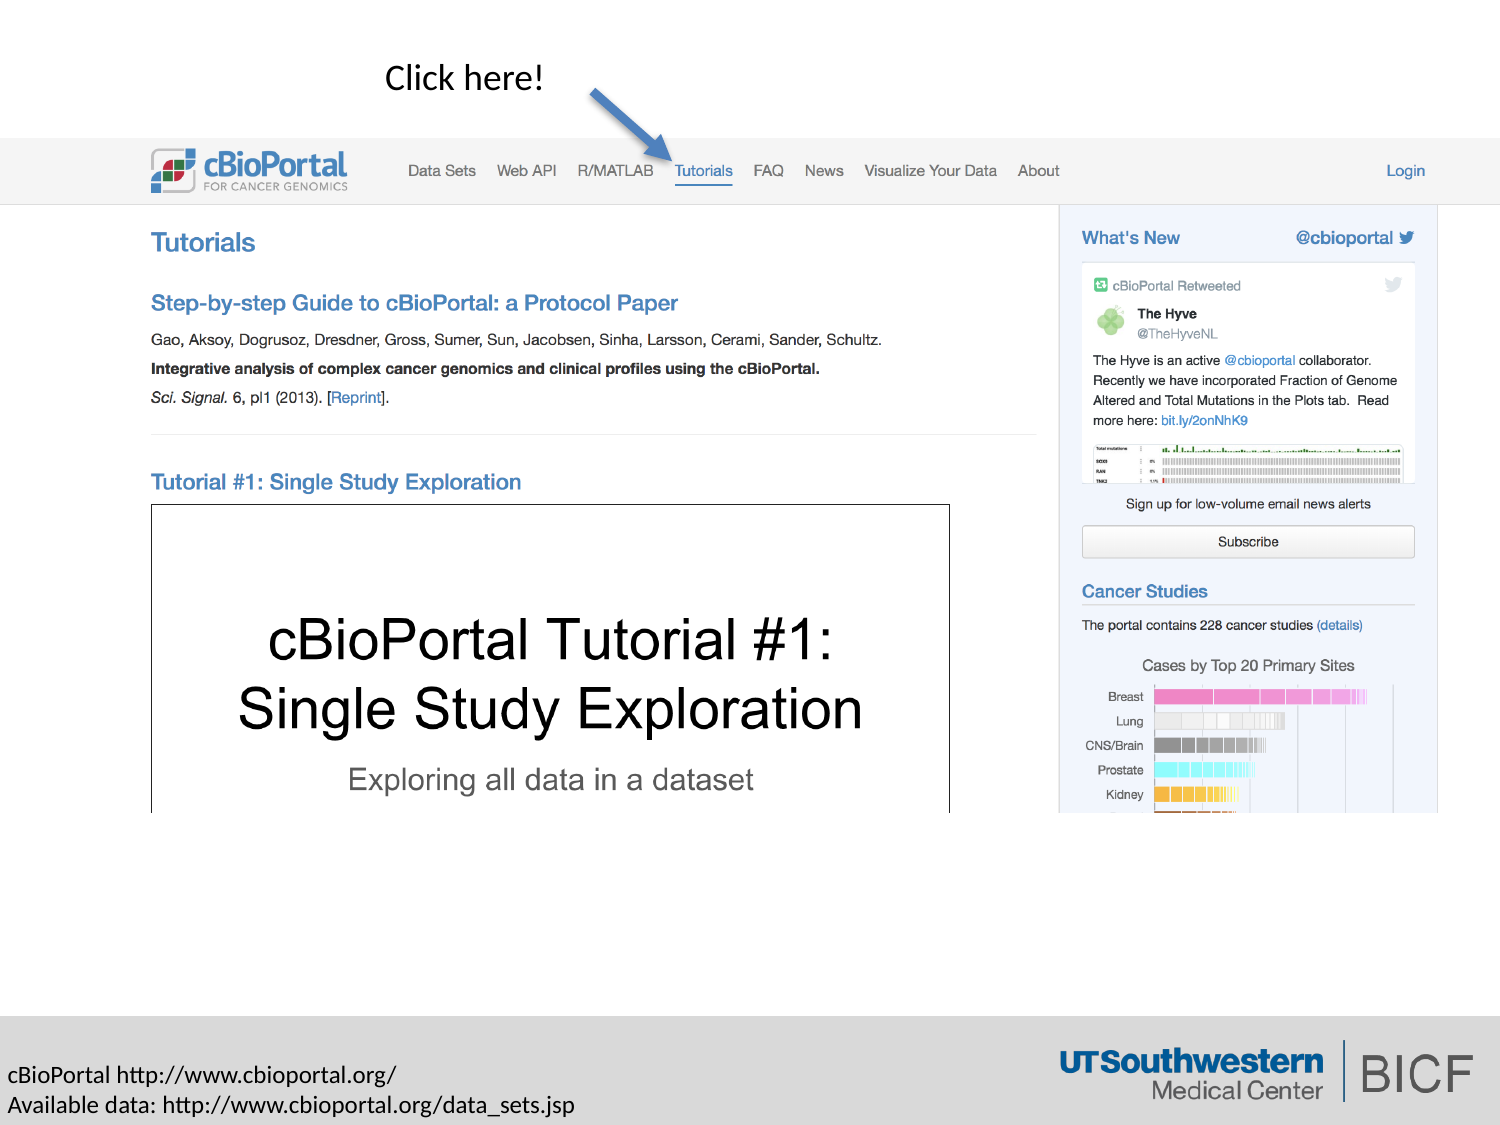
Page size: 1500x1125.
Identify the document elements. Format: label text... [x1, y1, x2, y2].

picture [0, 138, 1500, 813]
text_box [592, 90, 673, 162]
text_box Click here! [377, 45, 631, 105]
picture [0, 1016, 1500, 1125]
text_box cBioPortal http://www.cbioportal.org/ Available data: http://www.cbioportal.org/data_sets.jsp [0, 1051, 775, 1125]
